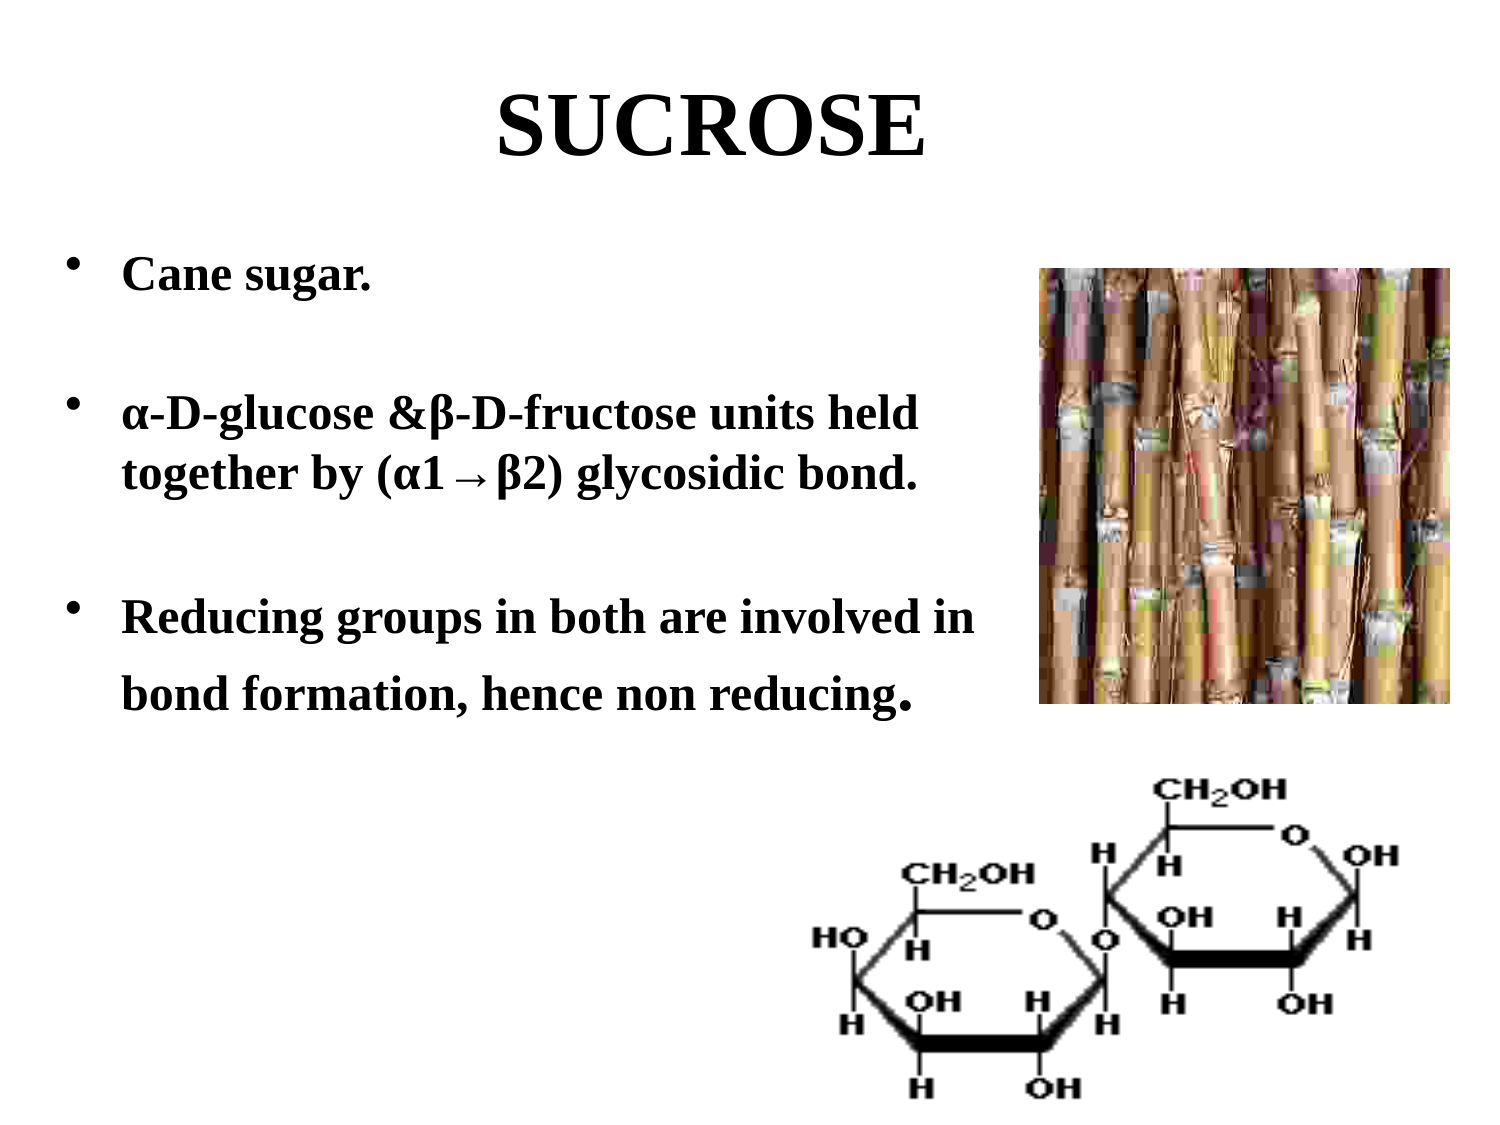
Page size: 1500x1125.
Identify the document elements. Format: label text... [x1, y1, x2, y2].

list Cane sugar. α-D-glucose &β-D-fructose units held together by (α1→β2) glycosidic bond. Reducing groups in both are involved in bond formation, hence non reducing. [50, 232, 1075, 727]
title SUCROSE [75, 24, 1350, 213]
picture [1038, 268, 1451, 704]
picture [798, 754, 1411, 1125]
